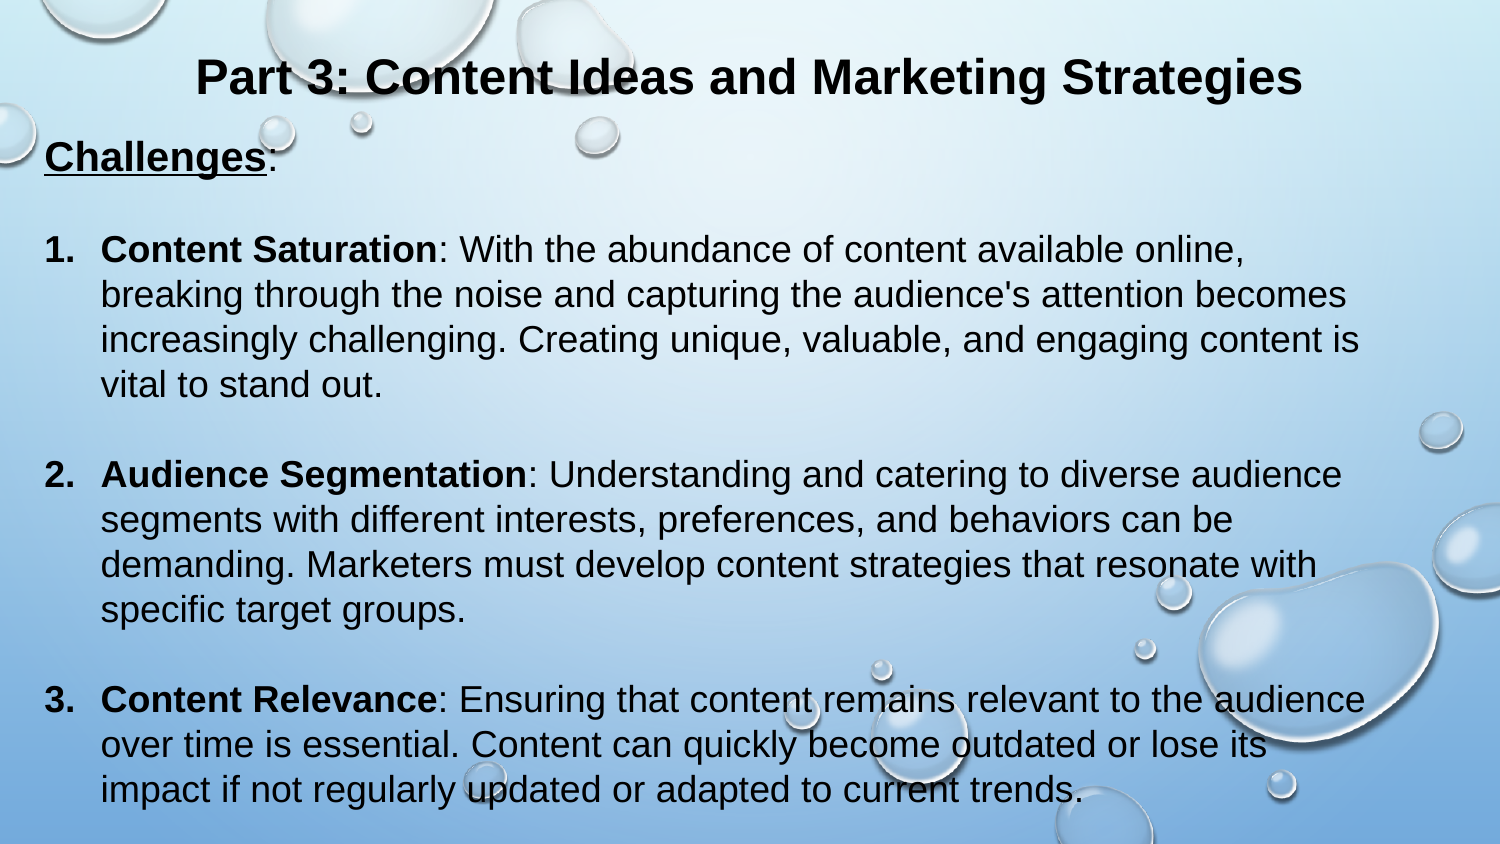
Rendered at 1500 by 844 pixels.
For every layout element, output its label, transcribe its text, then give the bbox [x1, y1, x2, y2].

text_box Part 3: Content Ideas and Marketing Strategies [125, 20, 1375, 114]
text_box Challenges: Content Saturation: With the abundance of content available online, breaking through the noise and capturing the audience's attention becomes increasingly challenging. Creating unique, valuable, and engaging content is vital to stand out. Audience Segmentation: Understanding and catering to diverse audience segments with different interests, preferences, and behaviors can be demanding. Marketers must develop content strategies that resonate with specific target groups. Content Relevance: Ensuring that content remains relevant to the audience over time is essential. Content can quickly become outdated or lose its impact if not regularly updated or adapted to current trends. [29, 114, 1404, 844]
picture [0, 0, 1500, 844]
